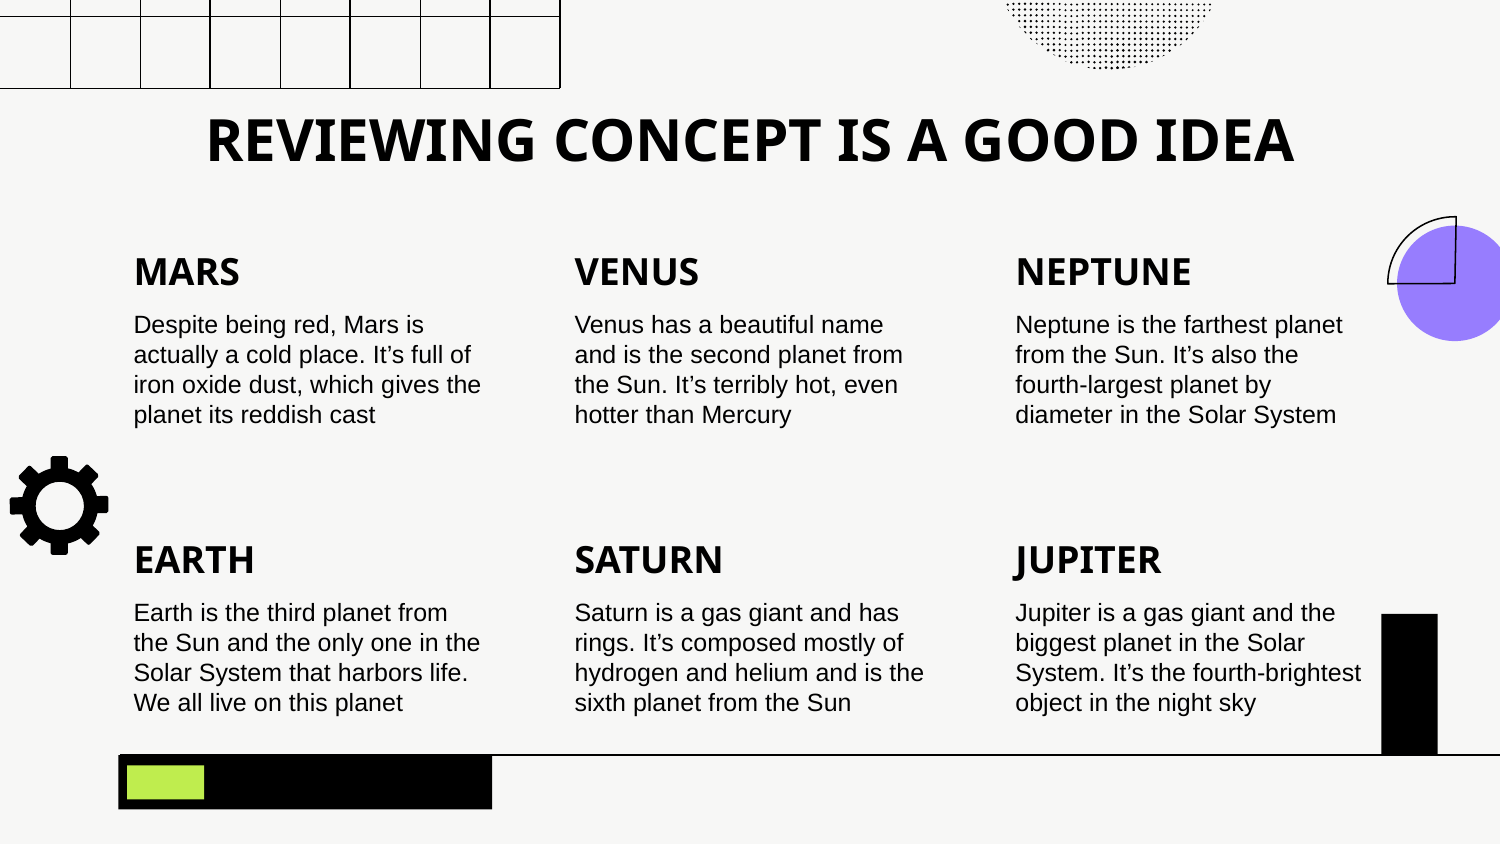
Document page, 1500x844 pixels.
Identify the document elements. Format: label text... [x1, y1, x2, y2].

subtitle Earth is the third planet from the Sun and the only one in the Solar System that harbors life. We all live on this planet [118, 597, 500, 722]
subtitle MARS [118, 243, 500, 308]
subtitle EARTH [118, 531, 500, 597]
subtitle VENUS [559, 243, 941, 308]
subtitle SATURN [559, 531, 941, 597]
subtitle Saturn is a gas giant and has rings. It’s composed mostly of hydrogen and helium and is the sixth planet from the Sun [559, 597, 941, 722]
subtitle JUPITER [1000, 531, 1382, 597]
subtitle Venus has a beautiful name and is the second planet from the Sun. It’s terribly hot, even hotter than Mercury [559, 308, 941, 434]
title REVIEWING CONCEPT IS A GOOD IDEA [118, 88, 1382, 183]
subtitle Jupiter is a gas giant and the biggest planet in the Solar System. It’s the fourth-brightest object in the night sky [1000, 597, 1382, 722]
subtitle Neptune is the farthest planet from the Sun. It’s also the fourth-largest planet by diameter in the Solar System [1000, 308, 1382, 434]
subtitle Despite being red, Mars is actually a cold place. It’s full of iron oxide dust, which gives the planet its reddish cast [118, 308, 500, 434]
subtitle NEPTUNE [1000, 243, 1382, 308]
